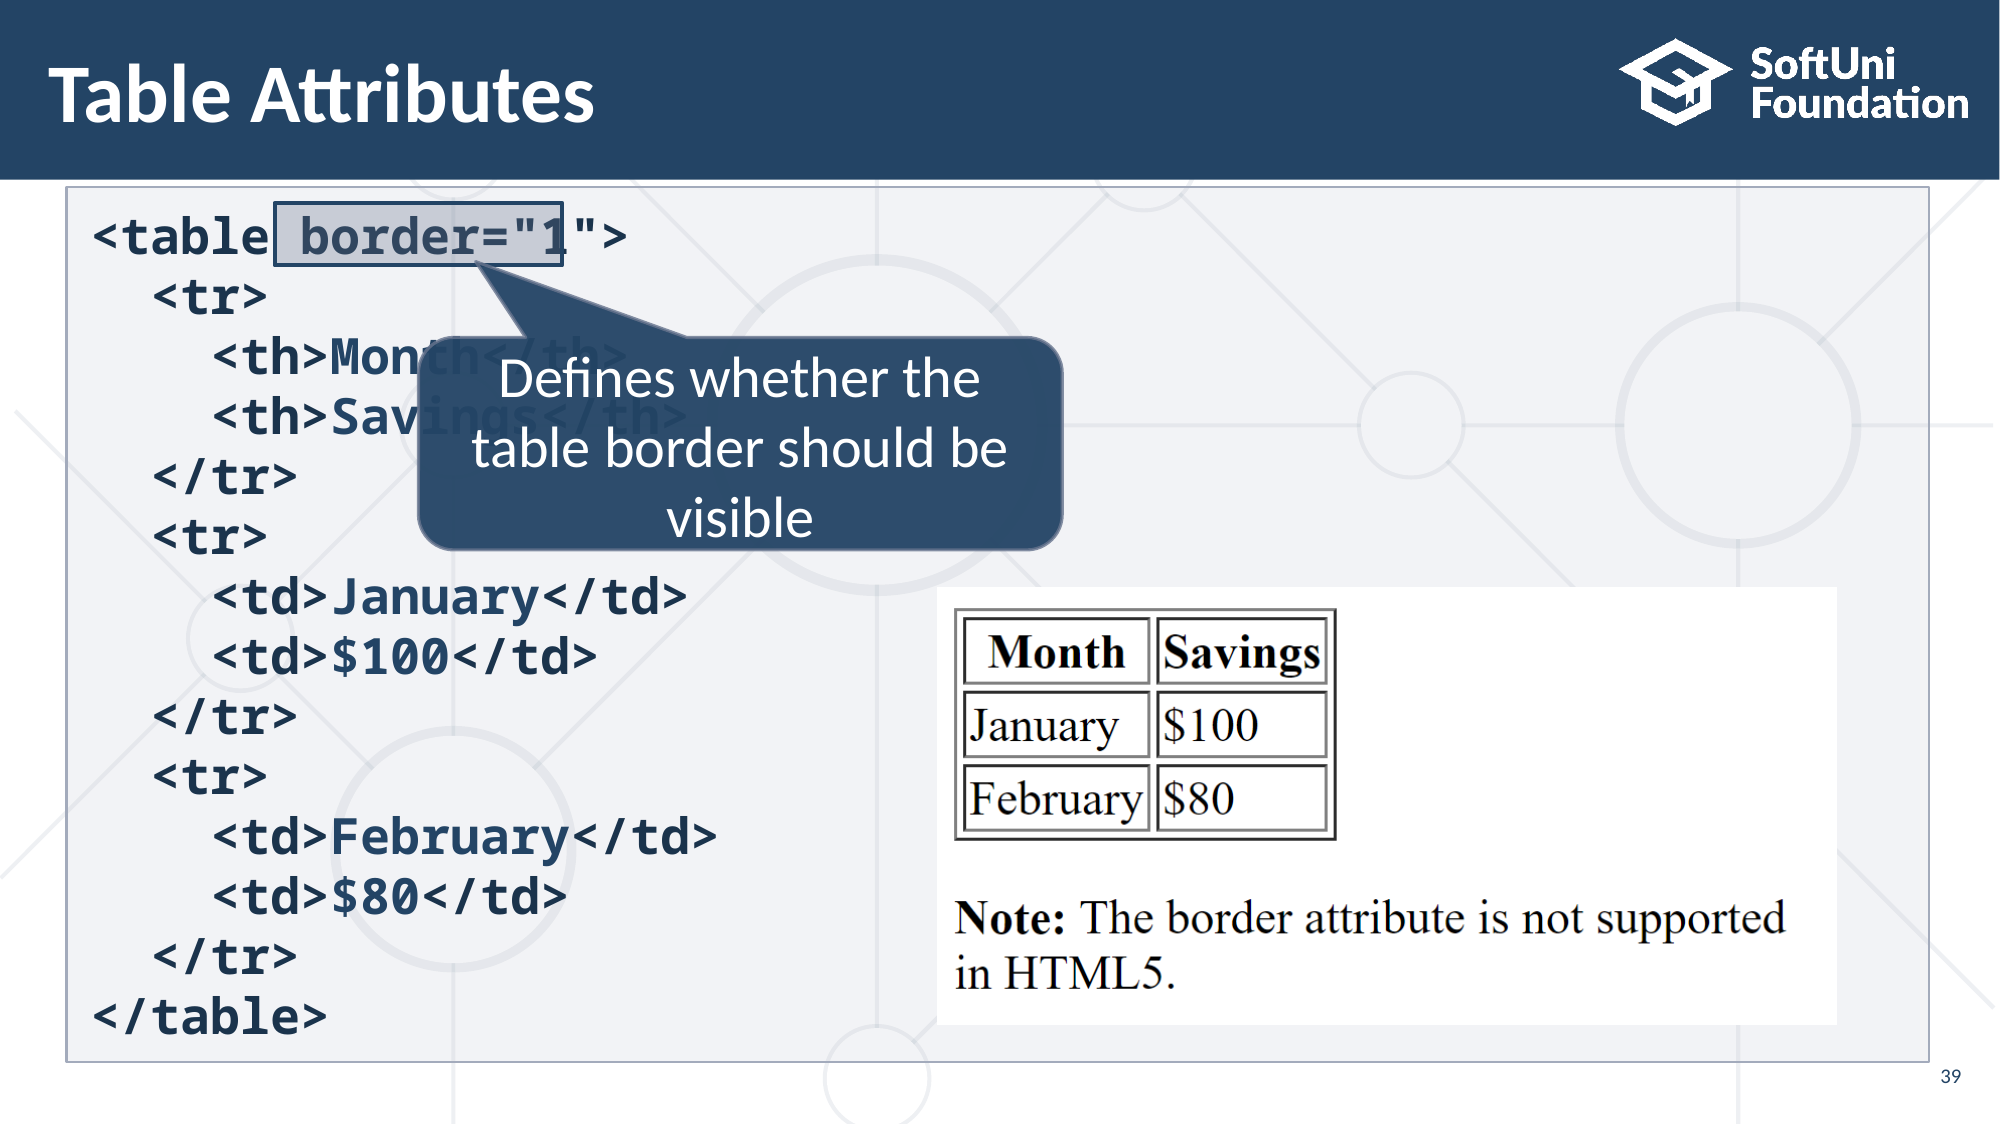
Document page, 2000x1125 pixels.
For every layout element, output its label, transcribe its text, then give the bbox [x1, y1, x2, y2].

title Table Attributes [31, 16, 1591, 162]
text_box Defines whether the table border should be visible [416, 259, 1065, 553]
slide_number 39 [1896, 1049, 1968, 1101]
picture [936, 587, 1837, 1026]
text_box [273, 201, 564, 267]
text_box <table border="1"> <tr> <th>Month</th> <th>Savings</th> </tr> <tr> <td>January</td> <td>$100</td> </tr> <tr> <td>February</td> <td>$80</td> </tr> </table> [66, 186, 1929, 1063]
picture [1618, 38, 1968, 126]
